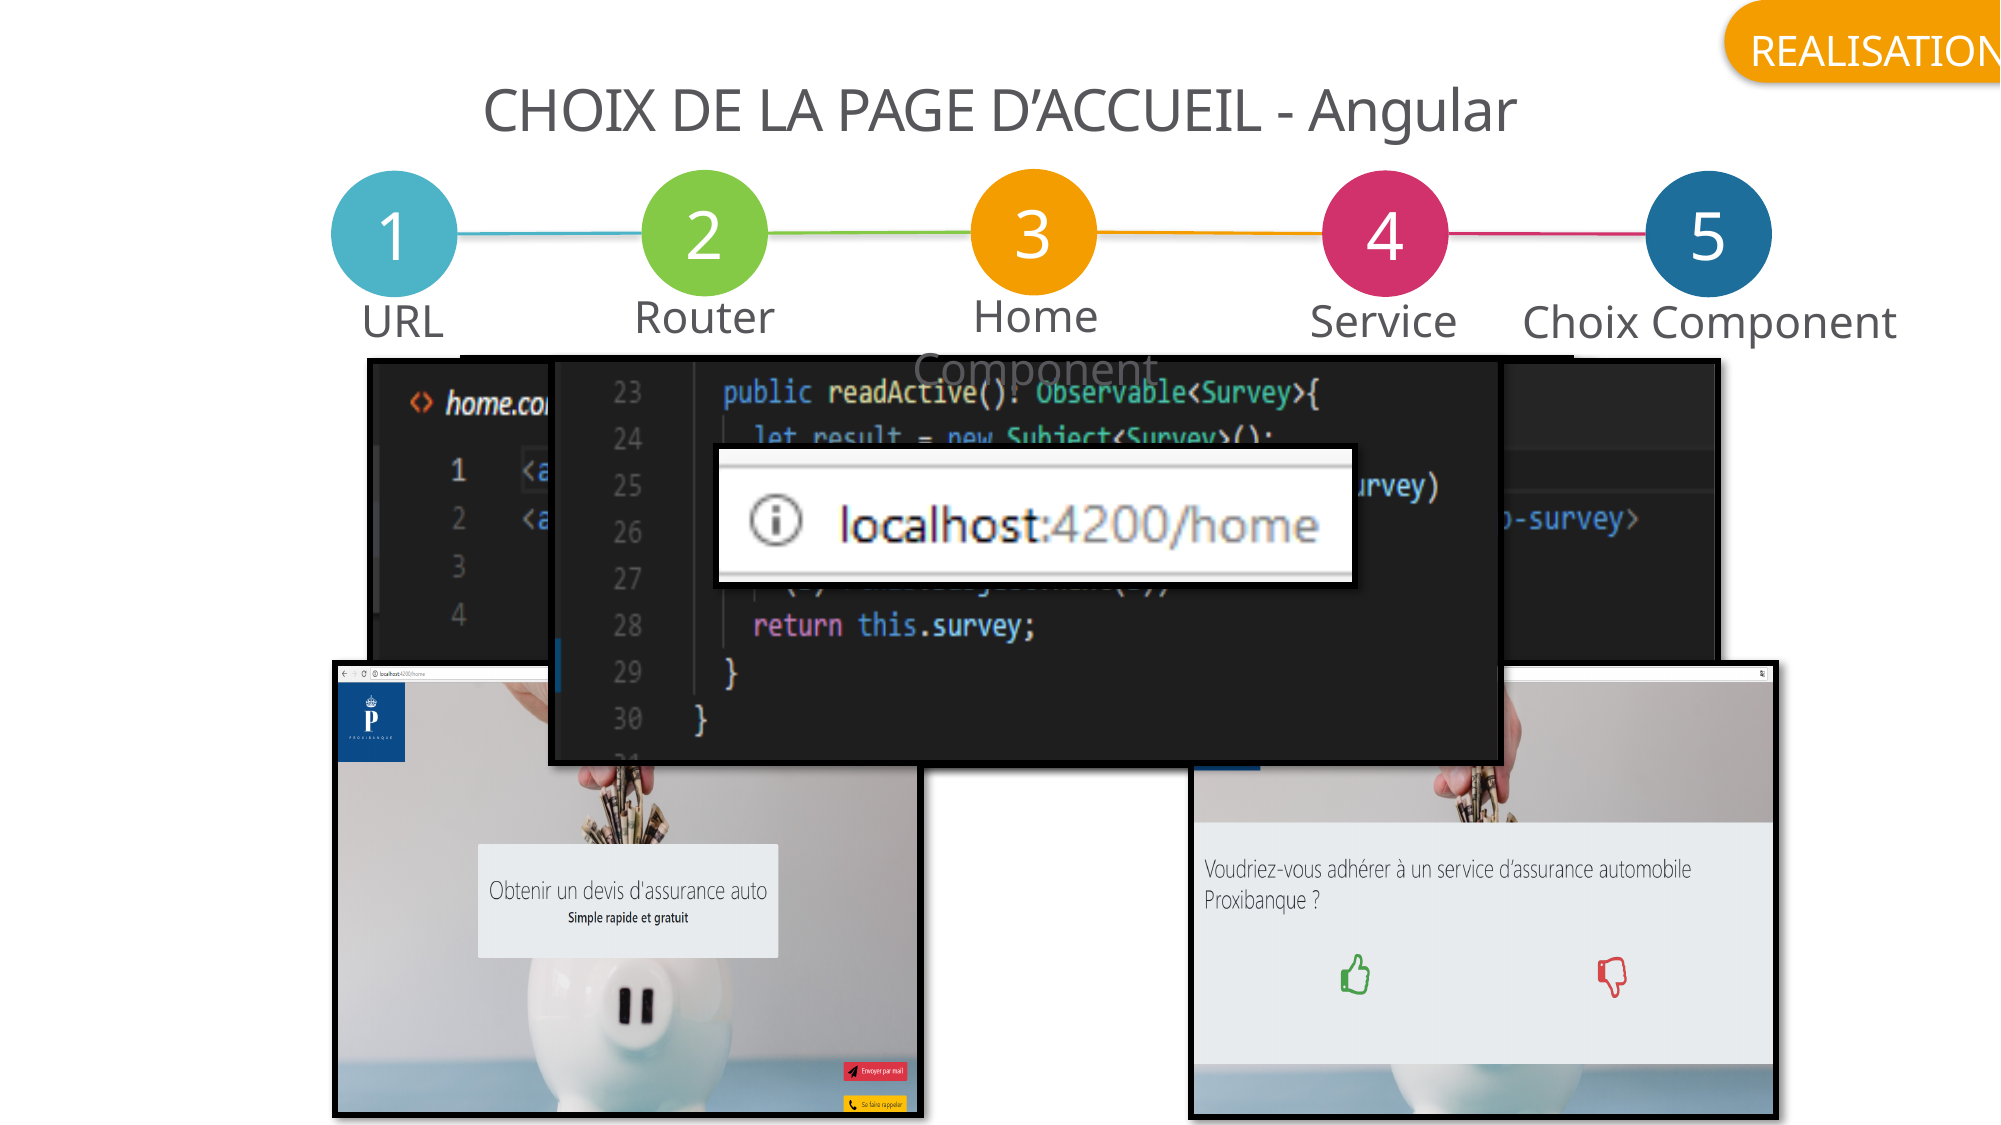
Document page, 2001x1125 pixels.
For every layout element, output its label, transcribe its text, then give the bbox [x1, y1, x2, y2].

text_box URL [222, 285, 573, 354]
picture [337, 361, 1774, 1115]
text_box 3 [970, 168, 1098, 296]
text_box Service [1208, 285, 1559, 354]
title CHOIX DE LA PAGE D’ACCUEIL - Angular [150, 45, 1850, 180]
text_box REALISATION [1735, 16, 2000, 83]
text_box Router [529, 281, 829, 350]
text_box Choix Component [1492, 286, 1928, 355]
text_box Home Component [829, 280, 1243, 359]
text_box 1 [331, 170, 458, 298]
text_box 2 [641, 169, 768, 297]
text_box 5 [1645, 170, 1772, 298]
text_box 4 [1322, 170, 1449, 297]
text_box [1723, 0, 2000, 70]
